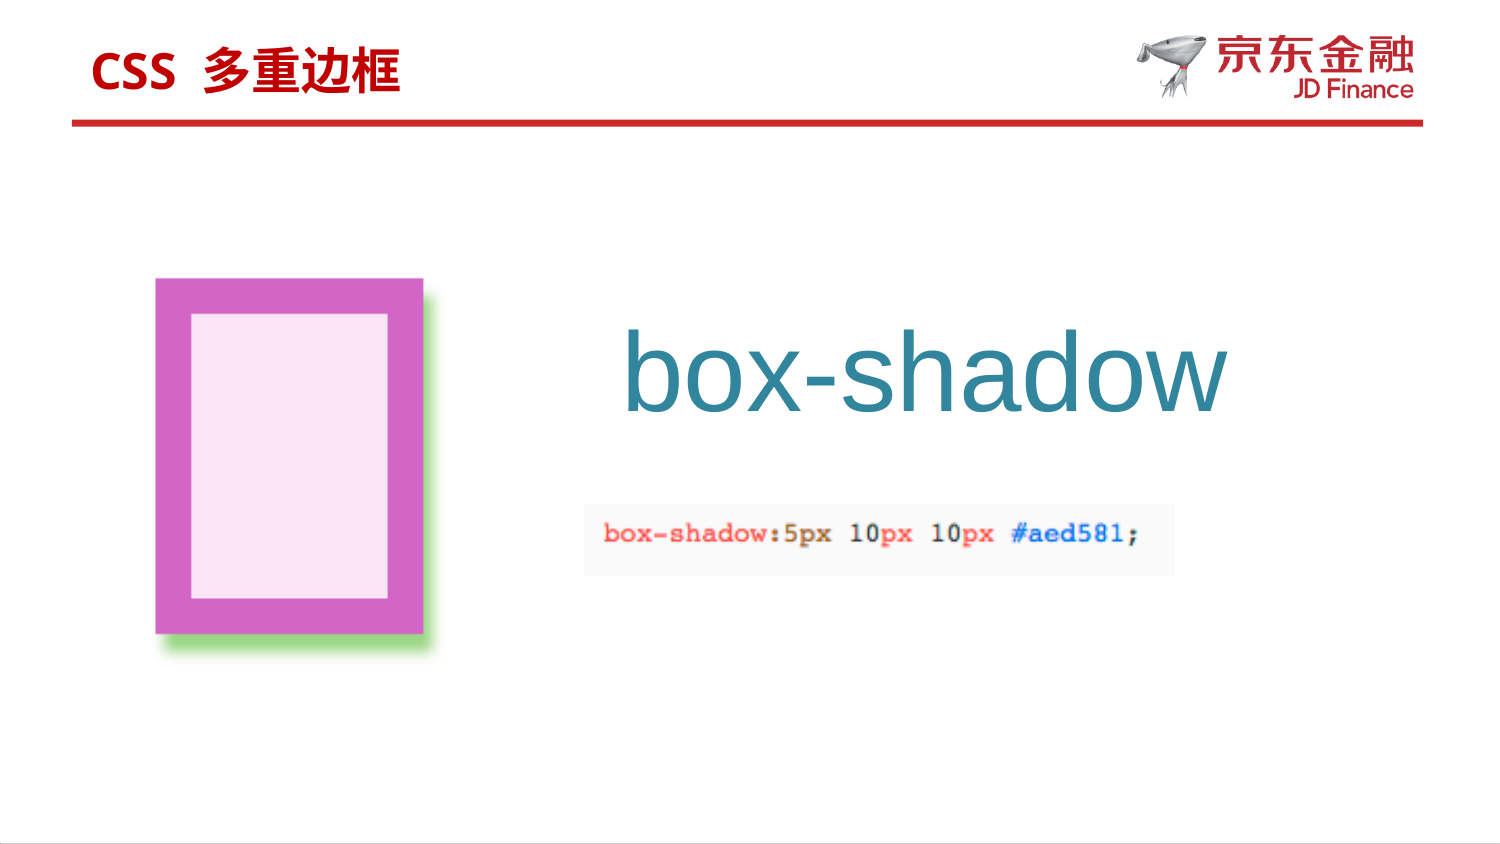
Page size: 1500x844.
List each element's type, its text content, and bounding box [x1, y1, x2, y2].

picture [1123, 25, 1434, 106]
text_box CSS 多重边框 [75, 32, 417, 107]
text_box box-shadow [606, 291, 1243, 442]
picture [147, 268, 463, 671]
picture [584, 504, 1175, 576]
